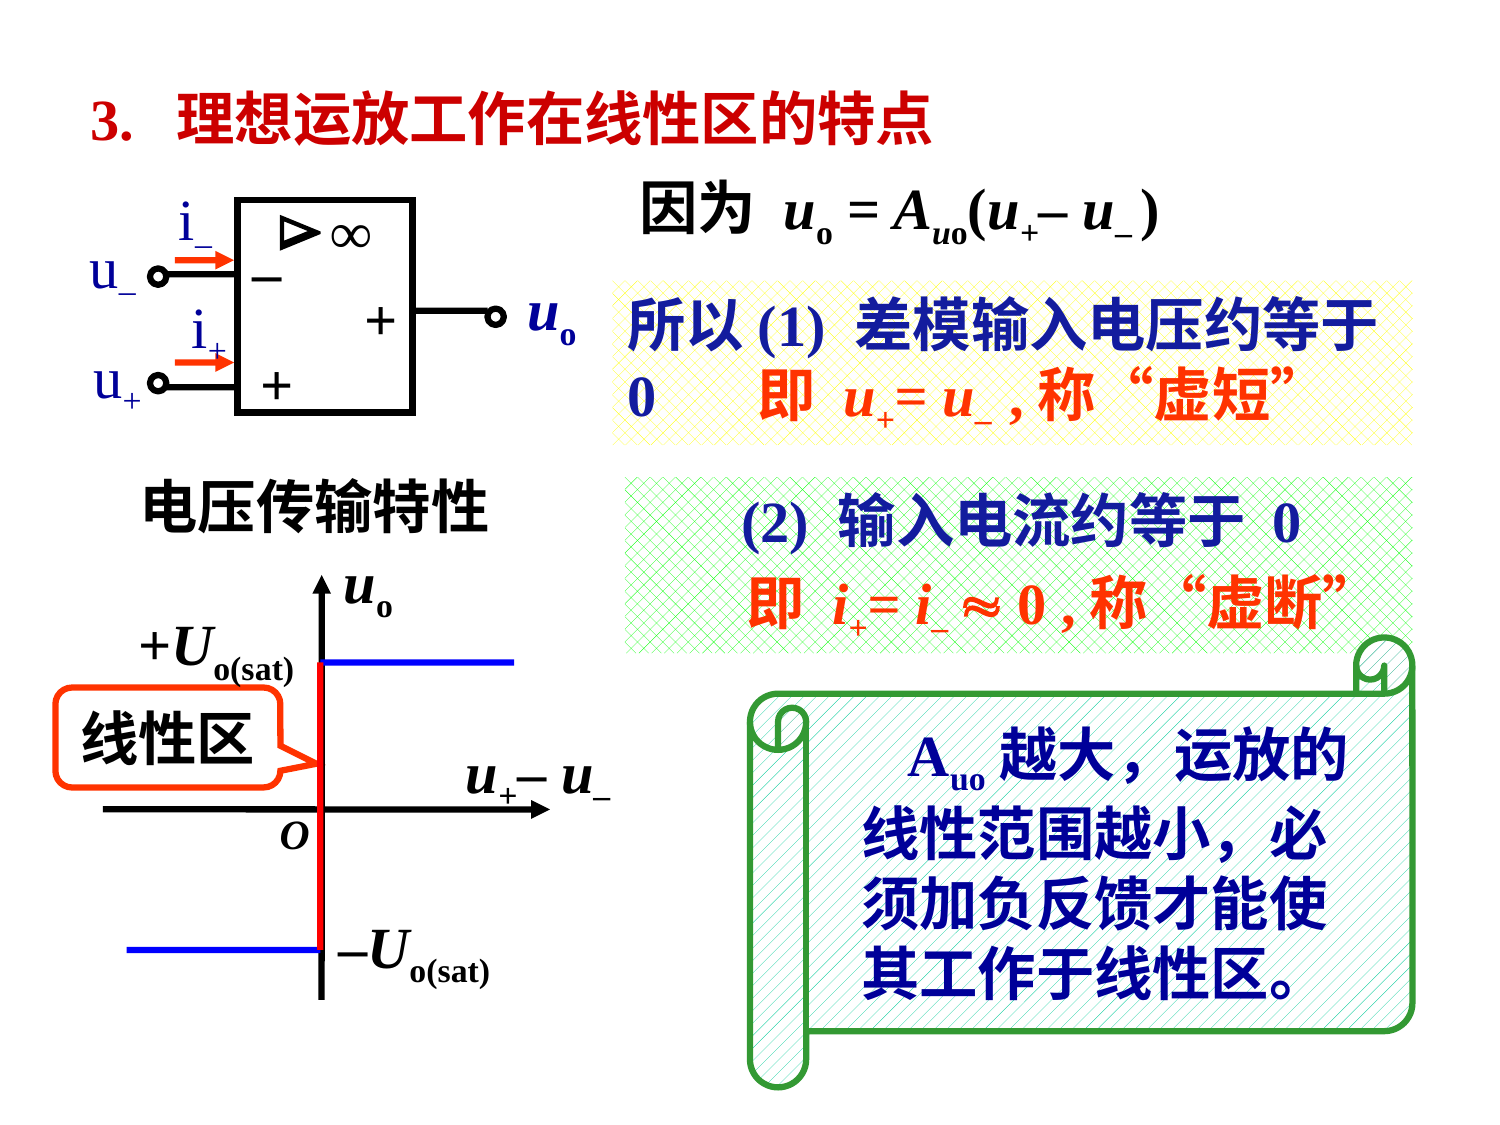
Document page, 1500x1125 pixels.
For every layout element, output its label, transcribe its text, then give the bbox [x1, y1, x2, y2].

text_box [55, 537, 713, 1001]
text_box 所以(1) 差模输入电压约等于0 即 u+= u– ,称“虚短” [612, 280, 1413, 446]
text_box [74, 174, 601, 426]
text_box Auo越大，运放的 线性范围越小，必 须加负反馈才能使 其工作于线性区。 [749, 637, 1413, 1088]
text_box 电压传输特性 [124, 462, 650, 535]
text_box 因为 uo = Auo(u+– u– ) [624, 164, 1400, 259]
text_box (2) 输入电流约等于 0 即 i+= i–  0 ,称“虚断” [650, 477, 1413, 654]
title 3. 理想运放工作在线性区的特点 [75, 75, 1100, 175]
